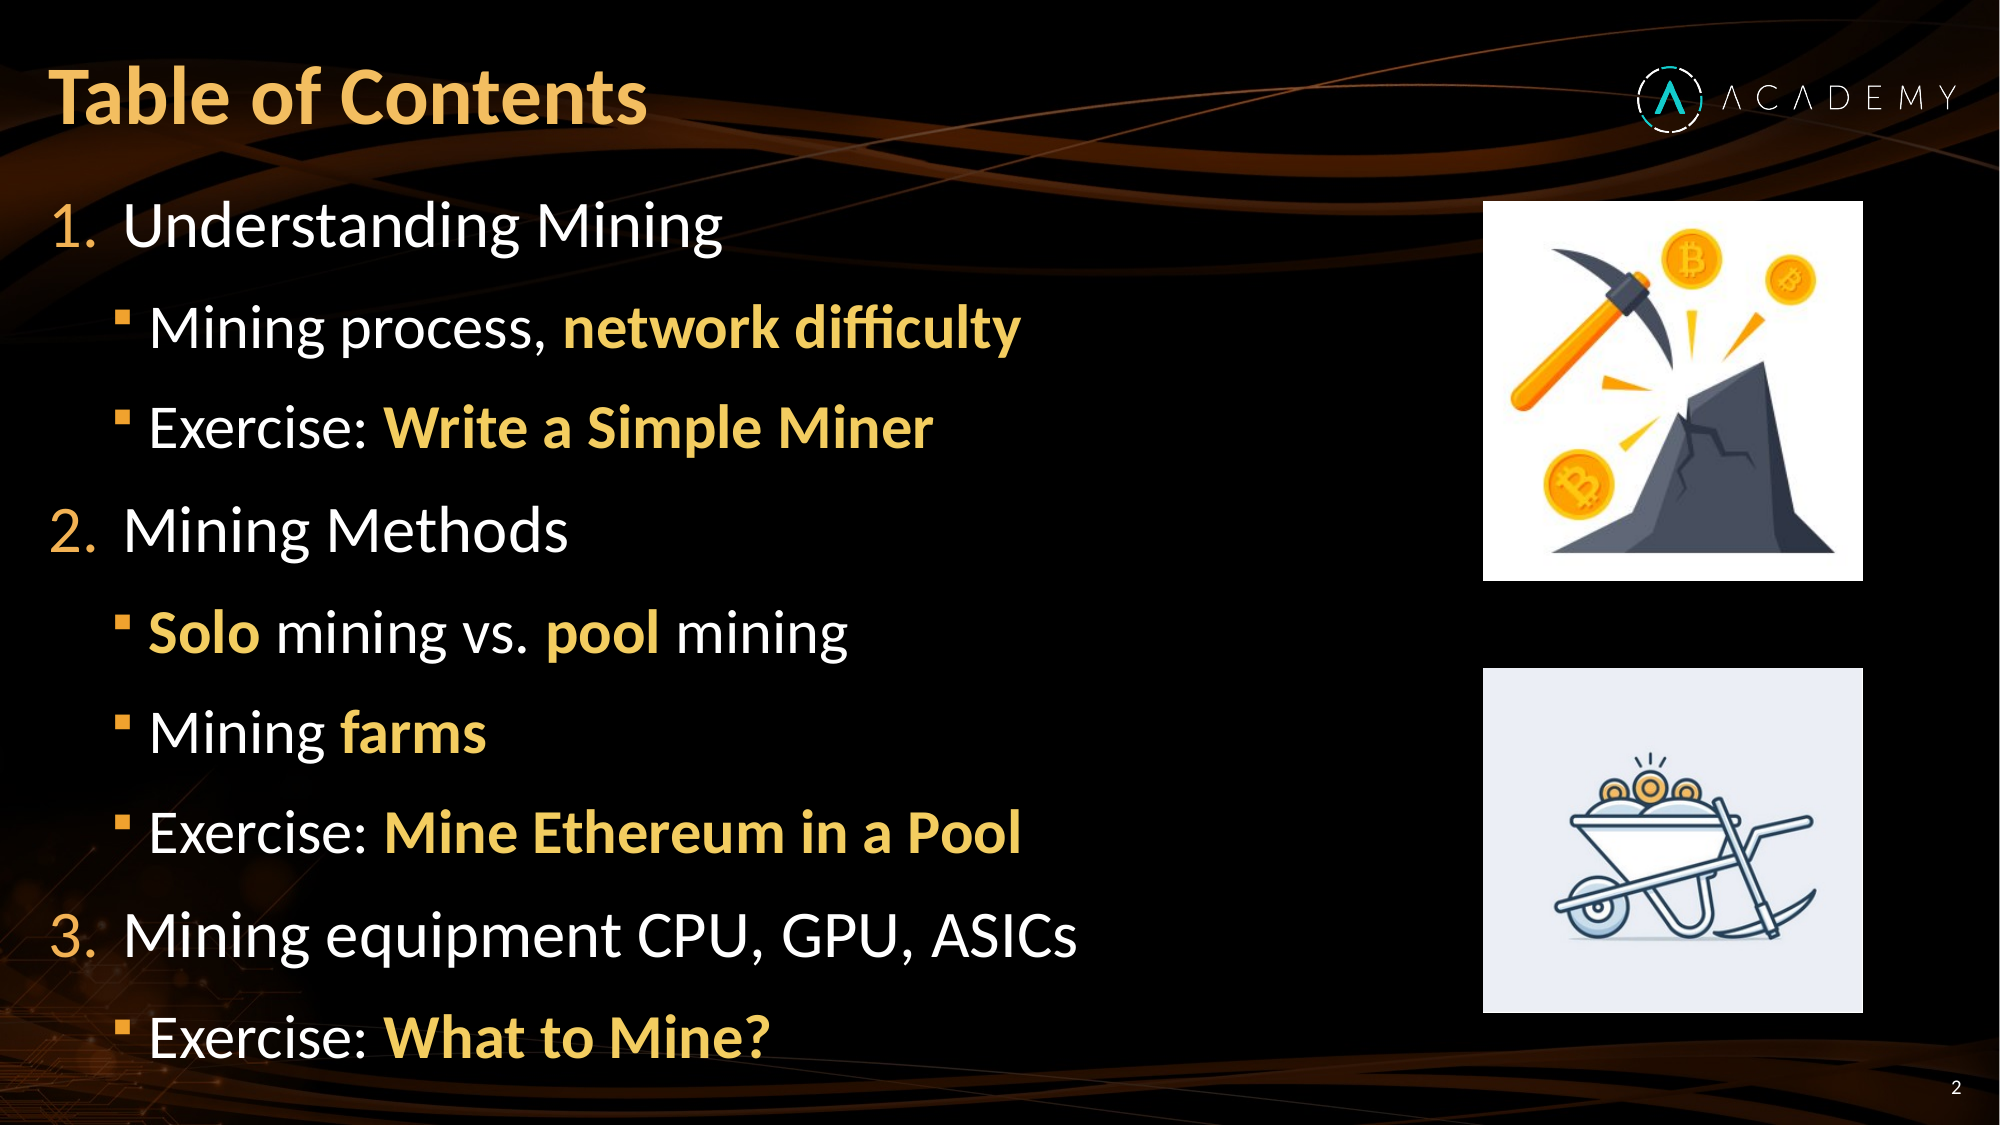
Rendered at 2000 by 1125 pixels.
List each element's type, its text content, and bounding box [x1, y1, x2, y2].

title Table of Contents [30, 6, 1602, 189]
picture [0, 0, 2000, 1125]
list Understanding Mining Mining process, network difficulty Exercise: Write a Simple Miner Mining Methods Solo mining vs. pool mining Mining farms Exercise: Mine Ethereum in a Pool Mining equipment CPU, GPU, ASICs Exercise: What to Mine? [31, 174, 1968, 1113]
slide_number 2 [1897, 1070, 1968, 1103]
